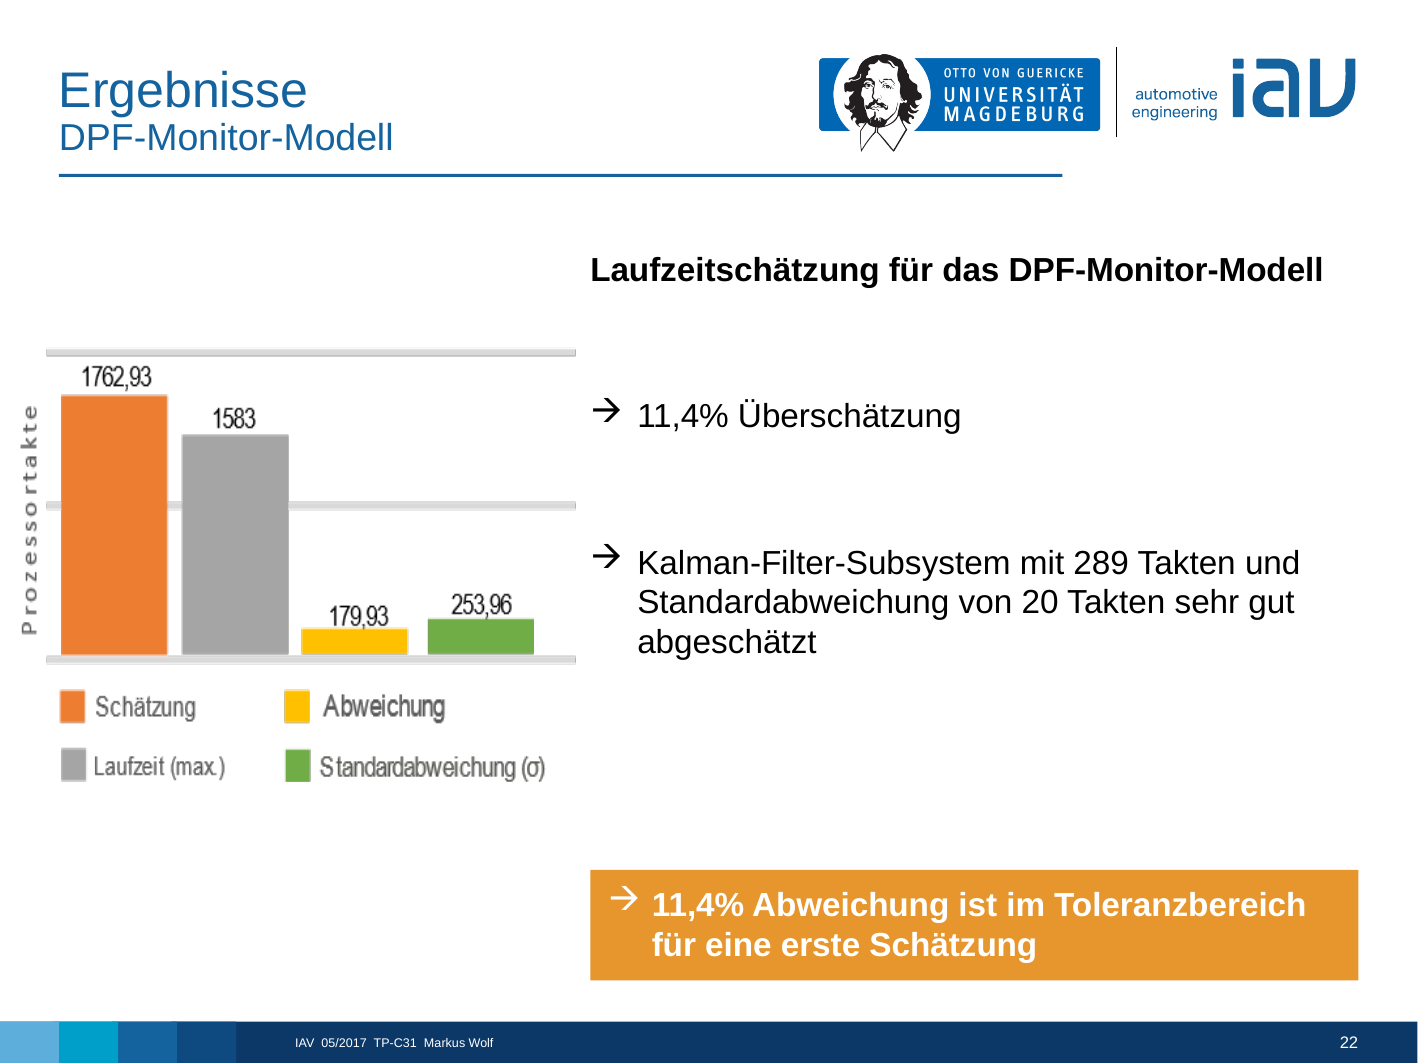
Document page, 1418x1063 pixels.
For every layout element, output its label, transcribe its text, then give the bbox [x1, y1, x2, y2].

footer IAV 05/2017 TP-C31 Markus Wolf [295, 1021, 827, 1063]
list 11,4% Abweichung ist im Toleranzbereich für eine erste Schätzung [590, 869, 1359, 981]
list Laufzeitschätzung für das DPF-Monitor-Modell 11,4% Überschätzung Kalman-Filter-Subsystem mit 289 Takten und Standardabweichung von 20 Takten sehr gut abgeschätzt [590, 247, 1359, 797]
picture [13, 343, 577, 792]
title Ergebnisse DPF-Monitor-Modell [58, 63, 650, 172]
slide_number 22 [1316, 1021, 1359, 1063]
picture [819, 54, 1101, 152]
